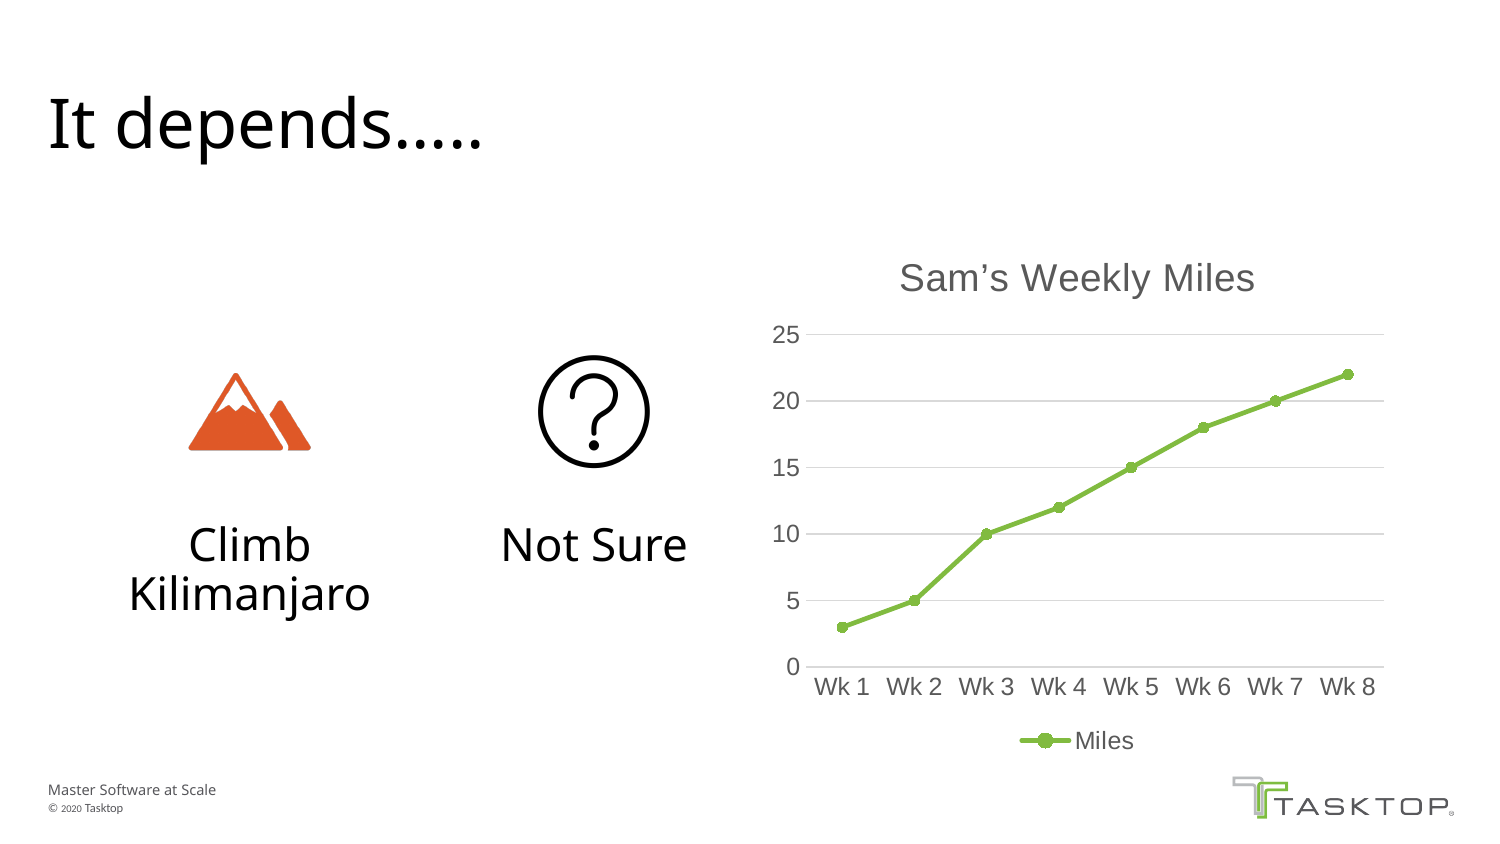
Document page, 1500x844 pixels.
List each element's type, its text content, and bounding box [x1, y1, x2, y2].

picture [1211, 737, 1471, 844]
chart [759, 224, 1398, 761]
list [102, 224, 741, 761]
title It depends….. [48, 44, 1445, 208]
